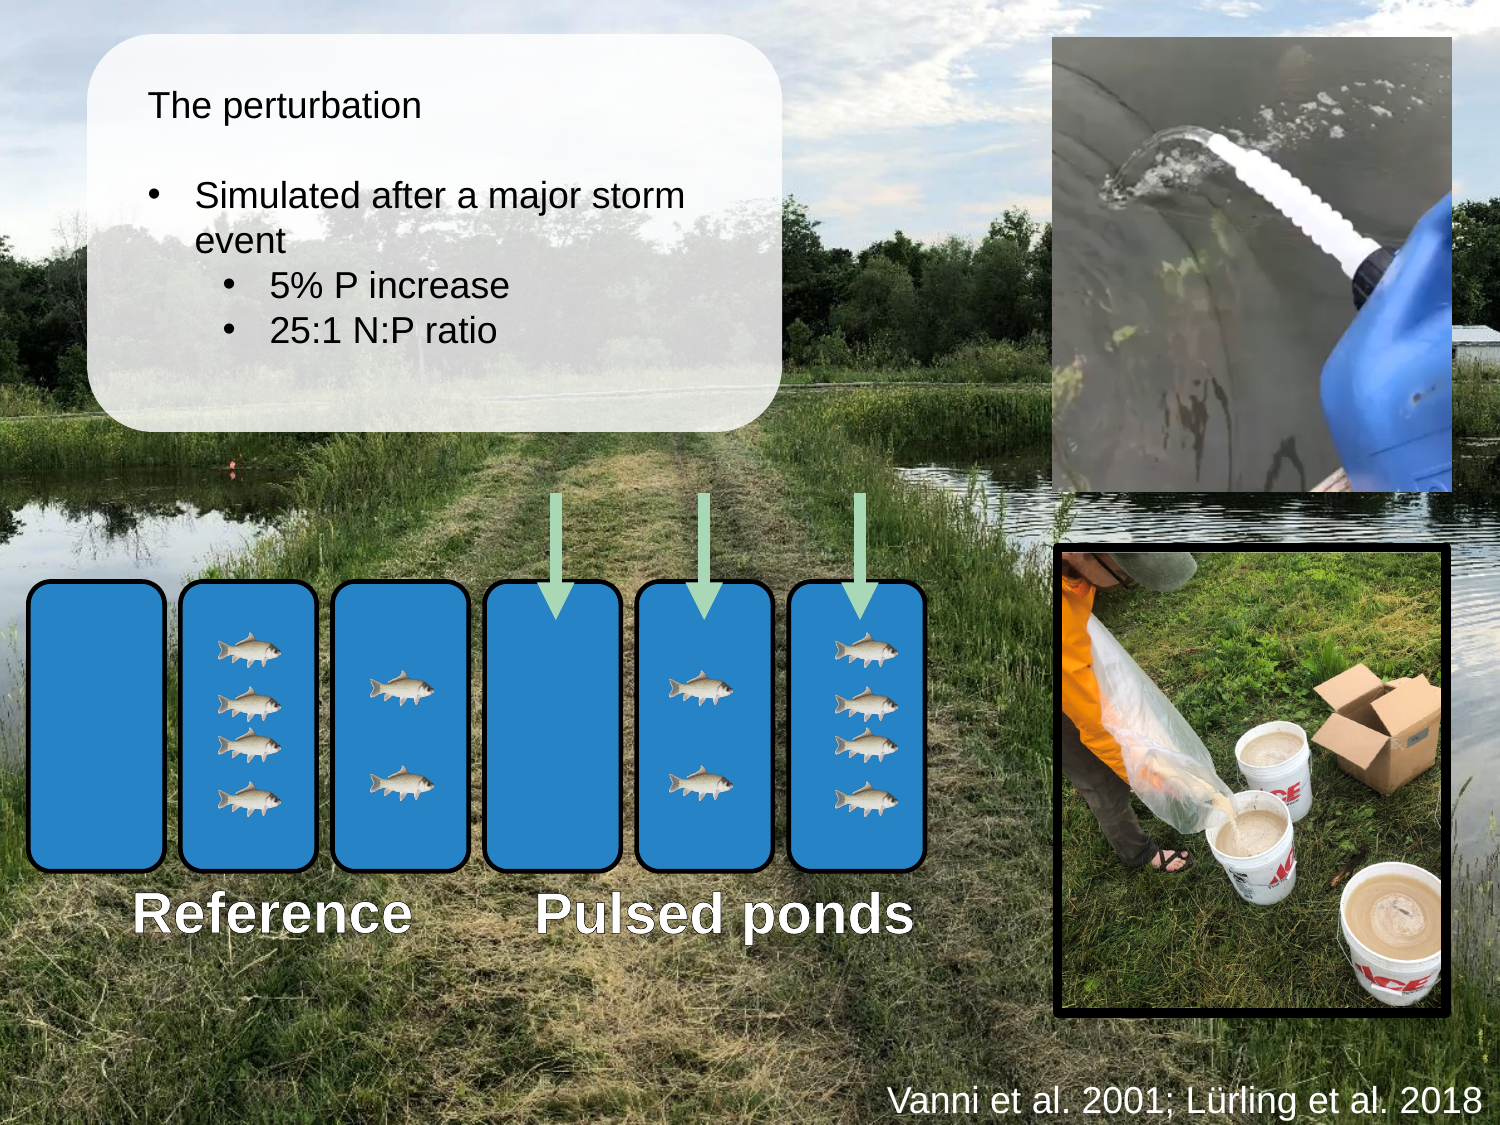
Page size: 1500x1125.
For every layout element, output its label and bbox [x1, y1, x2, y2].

picture [0, 0, 1500, 1125]
text_box [28, 492, 925, 872]
text_box [1052, 36, 1453, 493]
